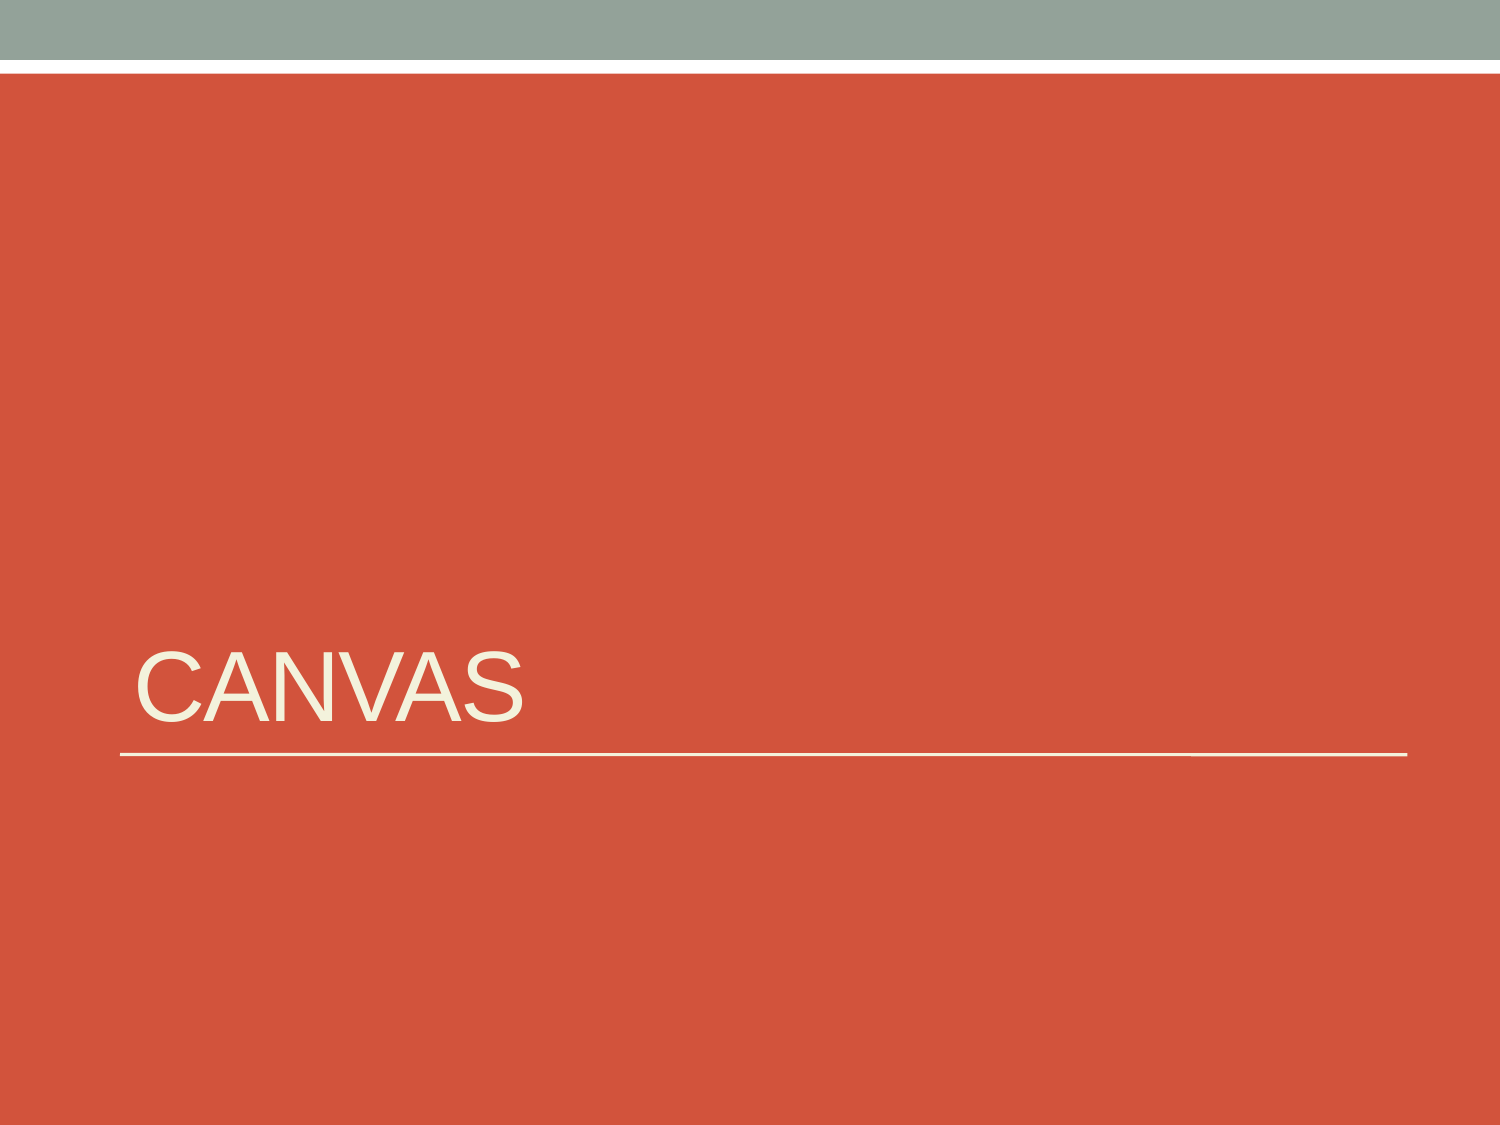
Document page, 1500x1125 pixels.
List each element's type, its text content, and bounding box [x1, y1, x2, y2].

title Canvas [118, 387, 1394, 749]
